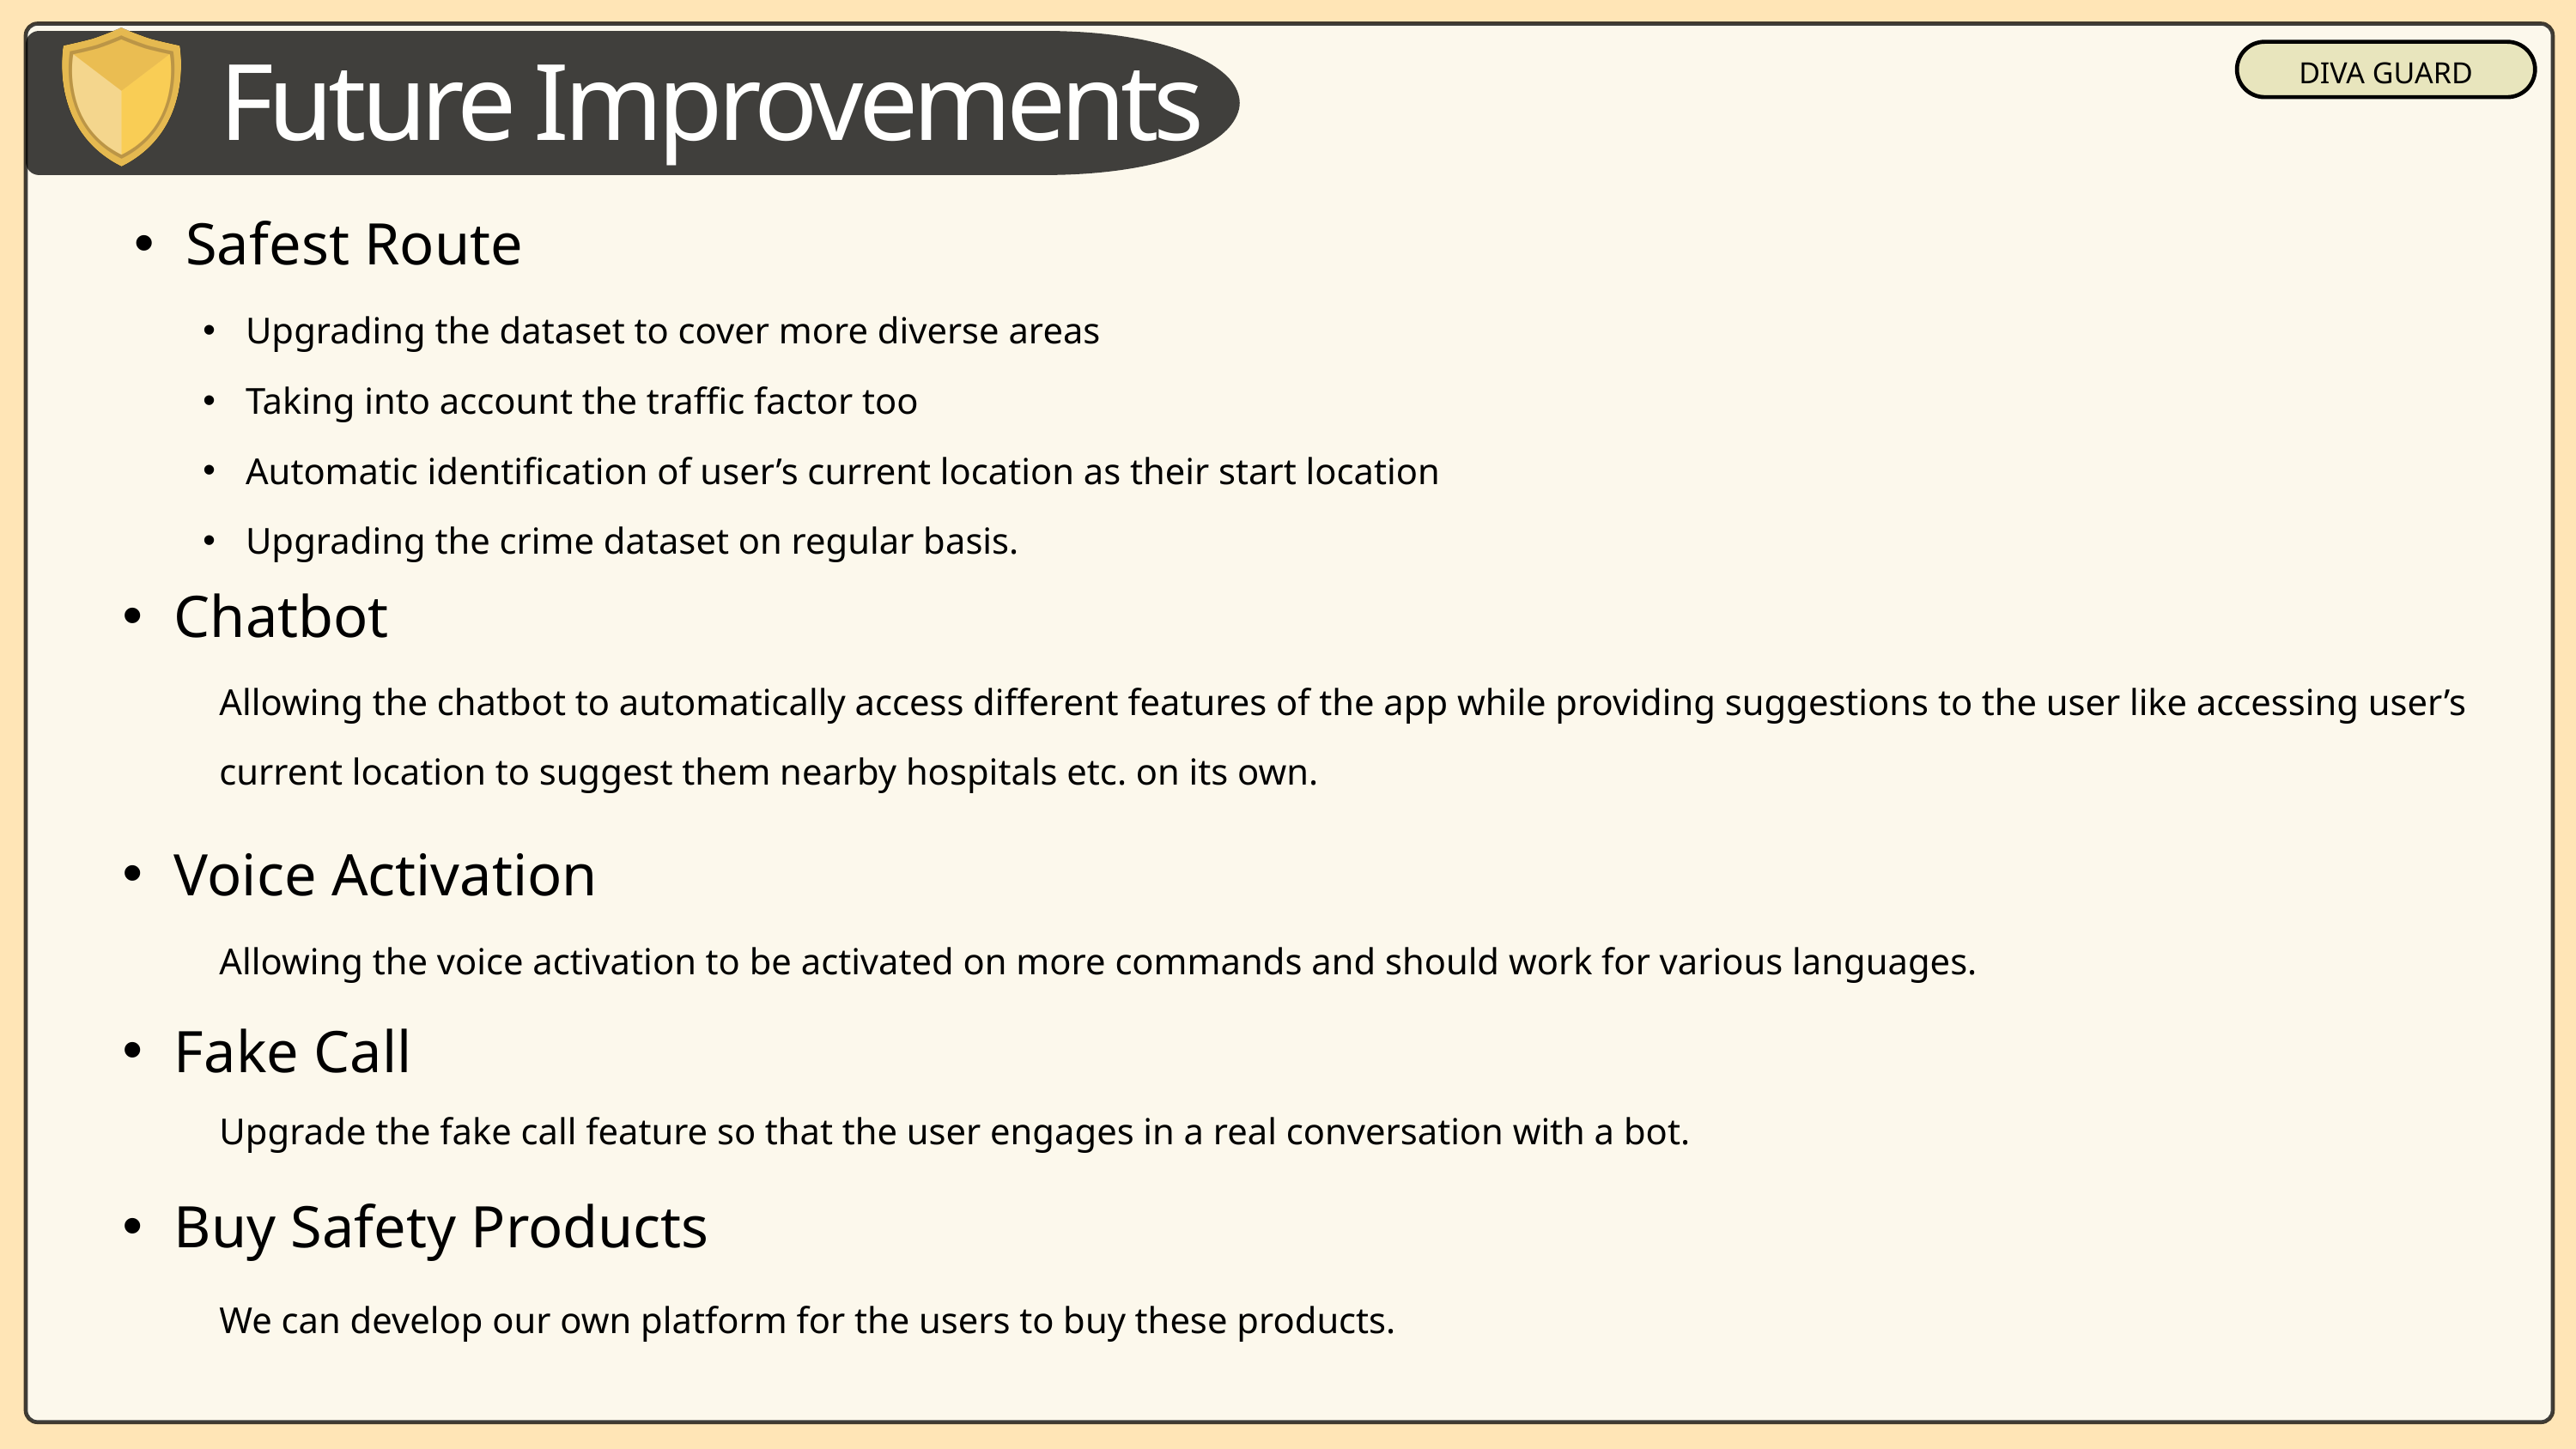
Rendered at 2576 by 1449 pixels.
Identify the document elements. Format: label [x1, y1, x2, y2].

text_box [560, 0, 706, 711]
text_box [25, 23, 2554, 1422]
text_box [2236, 41, 2536, 98]
